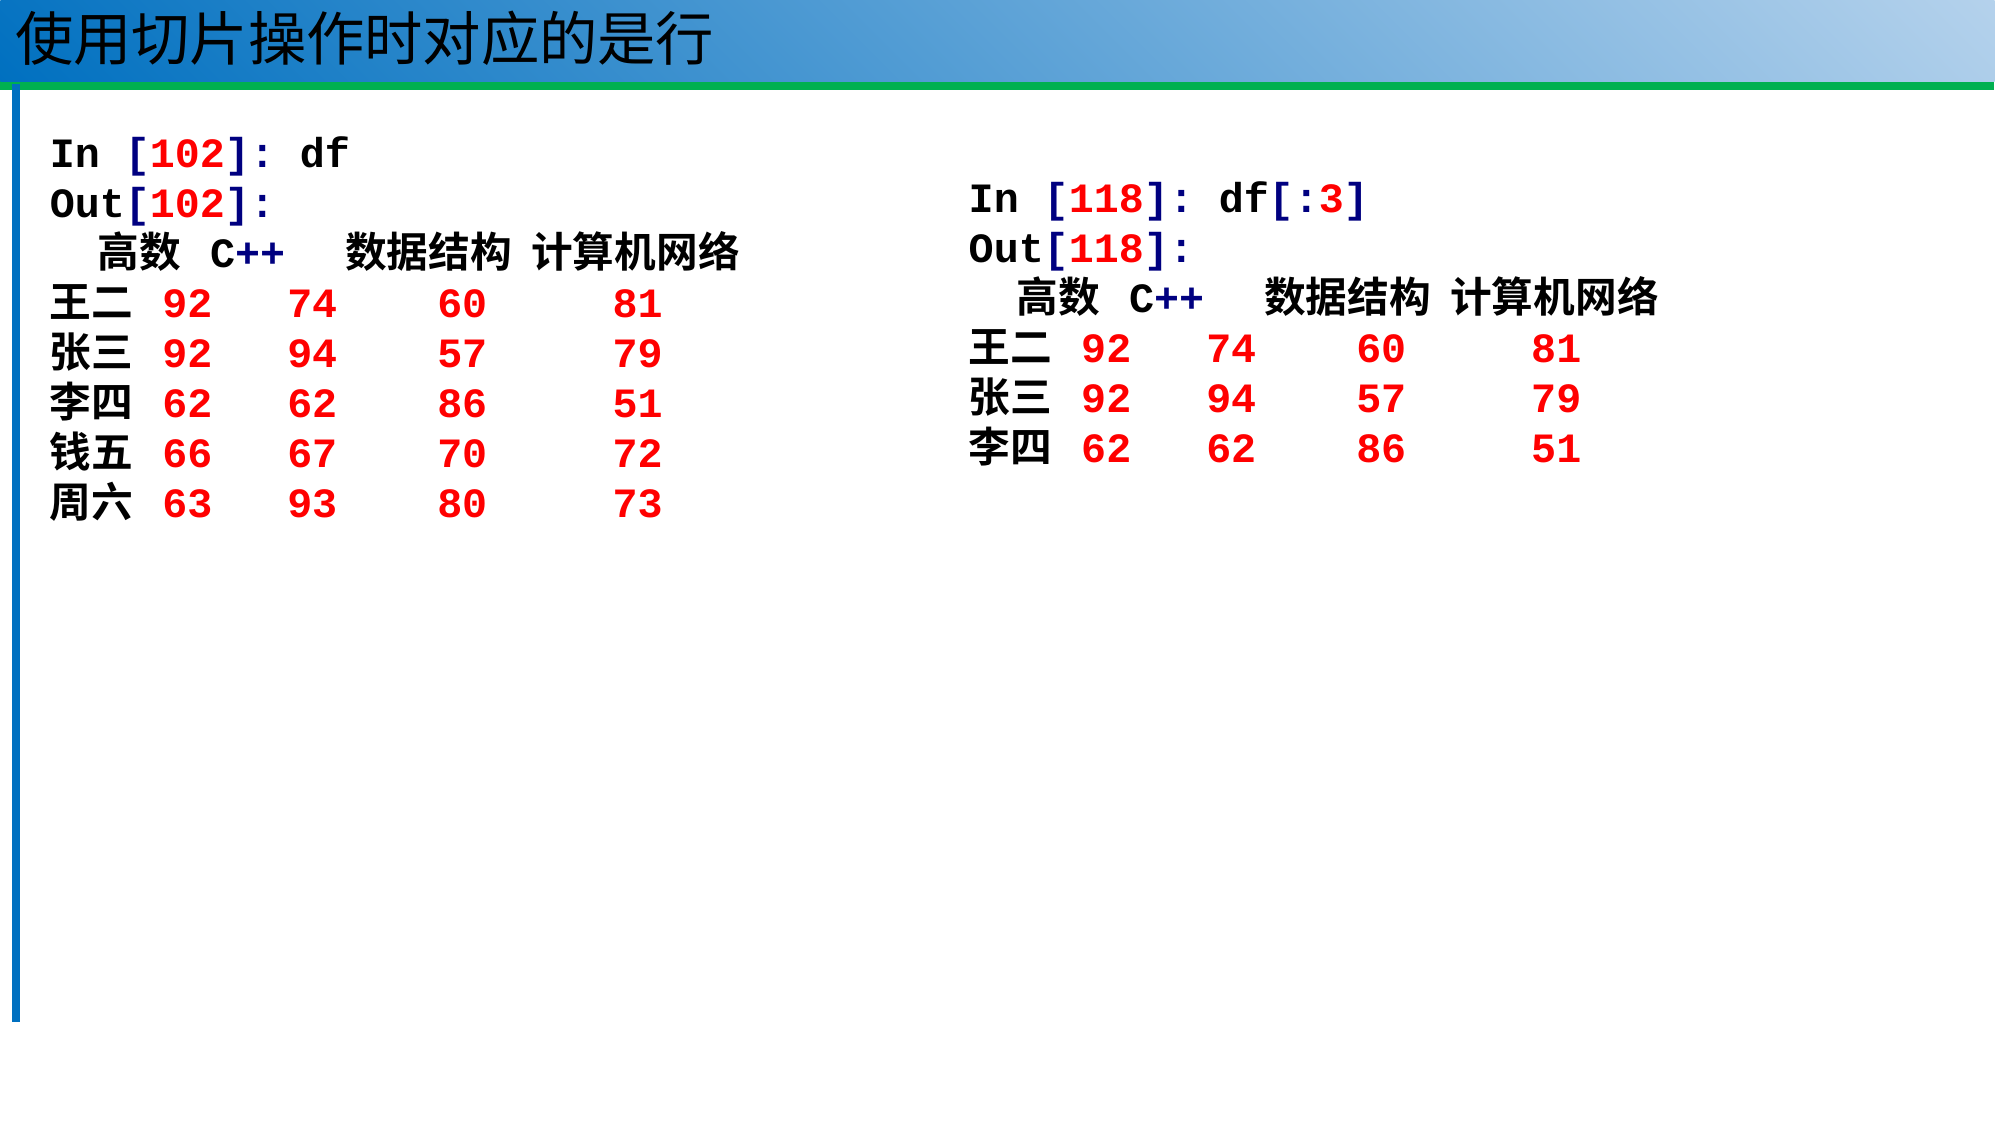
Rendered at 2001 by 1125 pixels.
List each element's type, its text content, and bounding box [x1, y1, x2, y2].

text_box In [118]: df[:3] Out[118]: 高数 C++ 数据结构 计算机网络 王二 92 74 60 81 张三 92 94 57 79 李四 62 62 86 51 [953, 163, 1965, 579]
text_box In [102]: df Out[102]: 高数 C++ 数据结构 计算机网络 王二 92 74 60 81 张三 92 94 57 79 李四 62 62 86 51 钱五 66 67 70 72 周六 63 93 80 73 [35, 118, 869, 534]
title 使用切片操作时对应的是行 [0, 0, 1995, 82]
